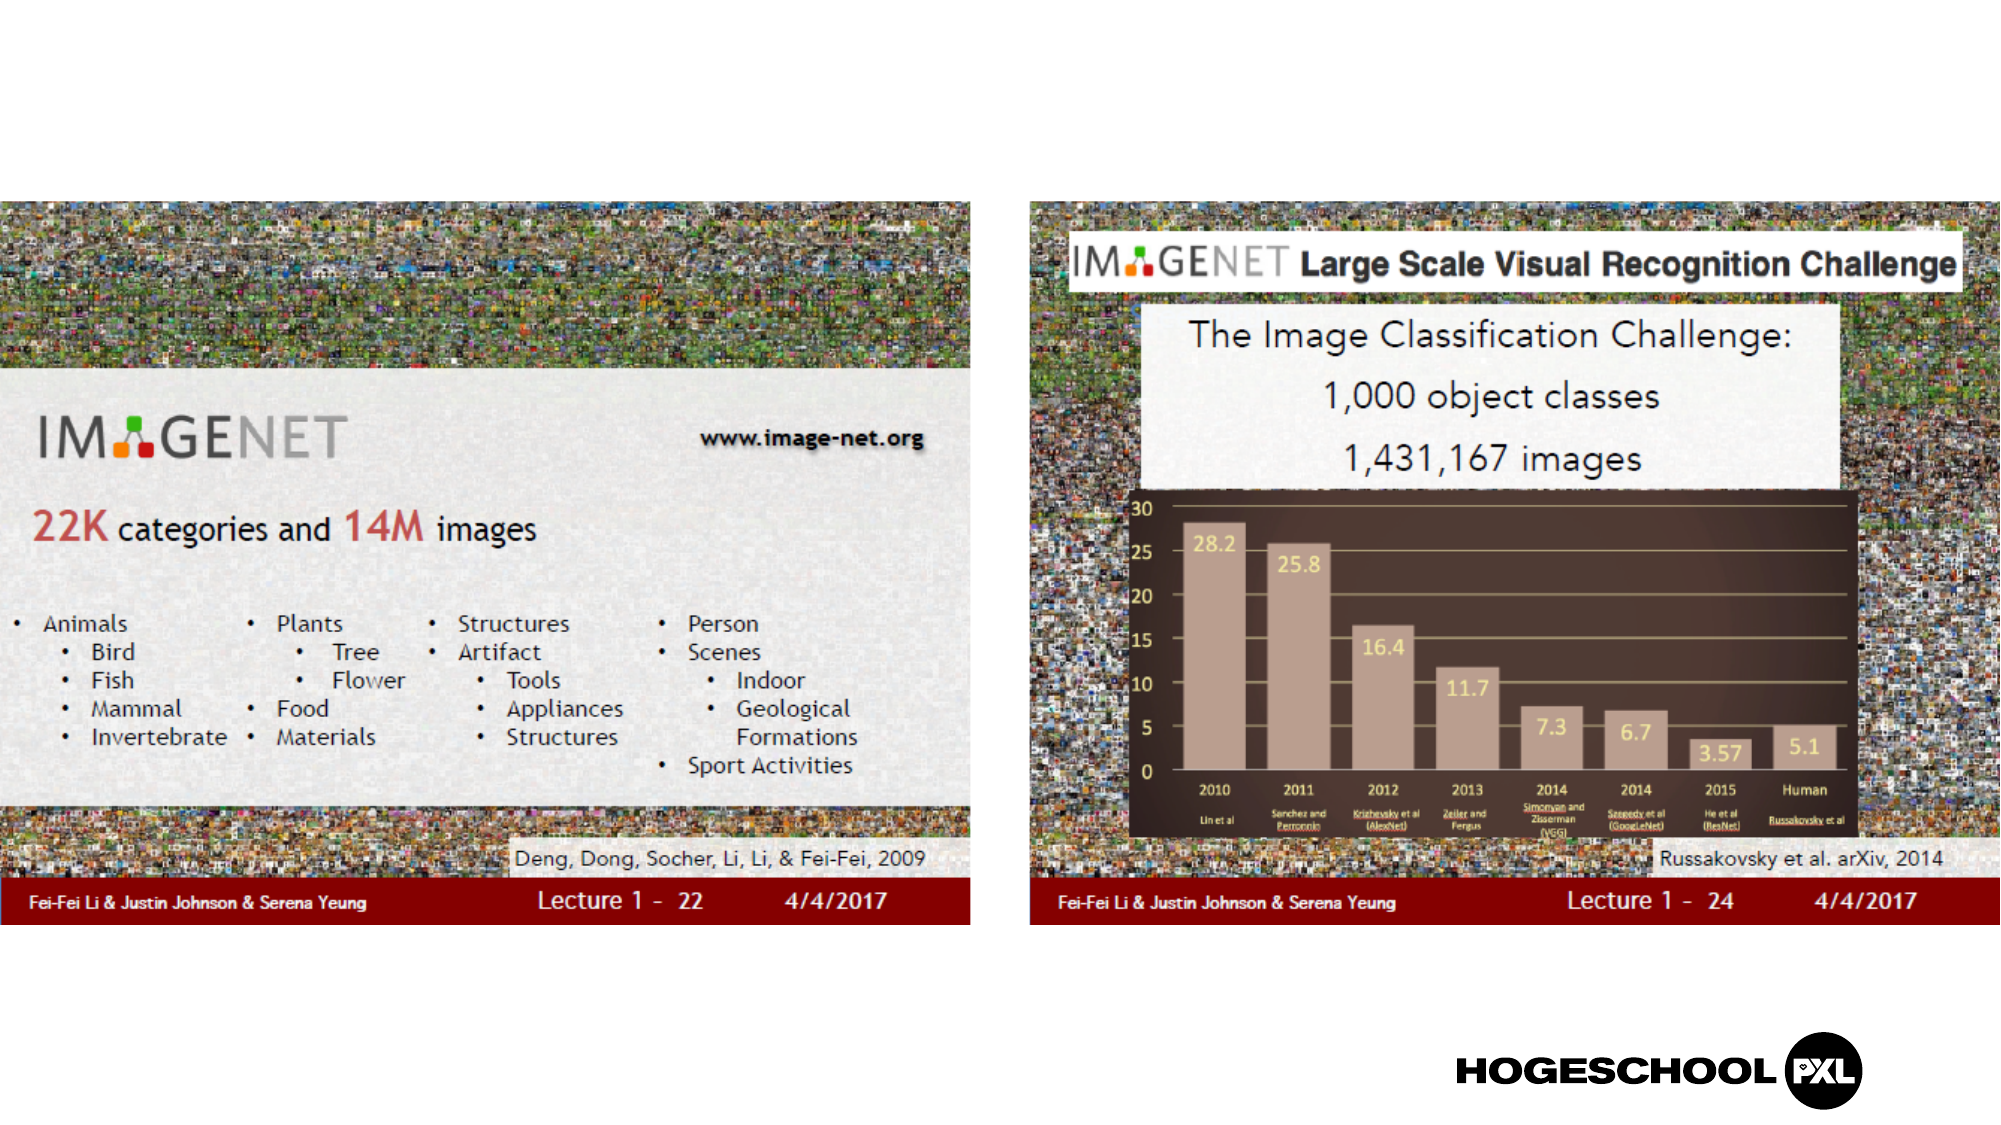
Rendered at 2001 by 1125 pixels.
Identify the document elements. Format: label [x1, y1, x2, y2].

picture [0, 200, 971, 925]
list [1029, 200, 2000, 925]
